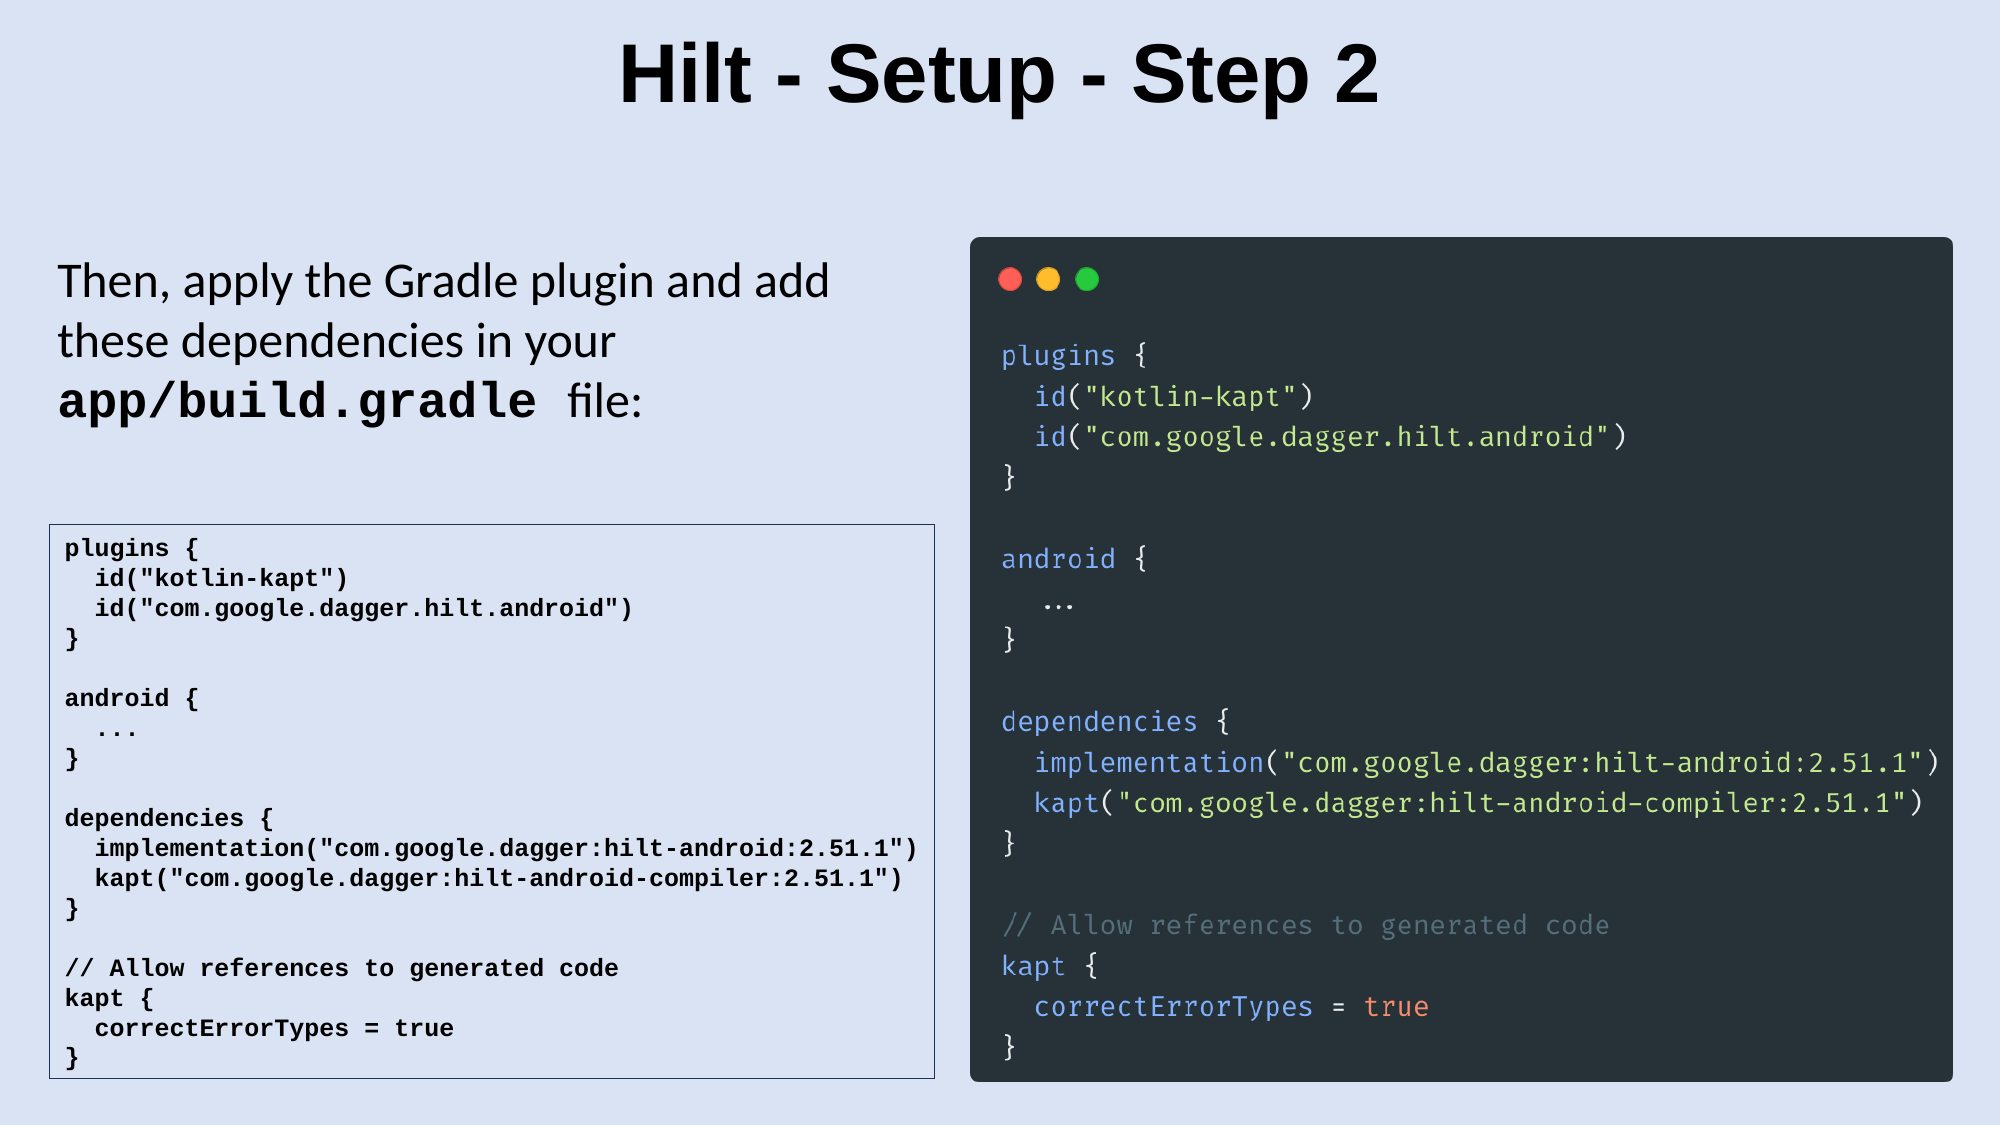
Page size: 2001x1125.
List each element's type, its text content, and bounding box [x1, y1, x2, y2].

text_box plugins { id("kotlin-kapt") id("com.google.dagger.hilt.android") } android { ... } dependencies { implementation("com.google.dagger:hilt-android:2.51.1") kapt("com.google.dagger:hilt-android-compiler:2.51.1") } // Allow references to generated code kapt { correctErrorTypes = true } [49, 524, 935, 1079]
text_box Then, apply the Gradle plugin and add these dependencies in your app/build.gradle file: [42, 239, 943, 435]
title Hilt - Setup - Step 2 [0, 0, 2000, 152]
picture [970, 237, 1953, 1082]
